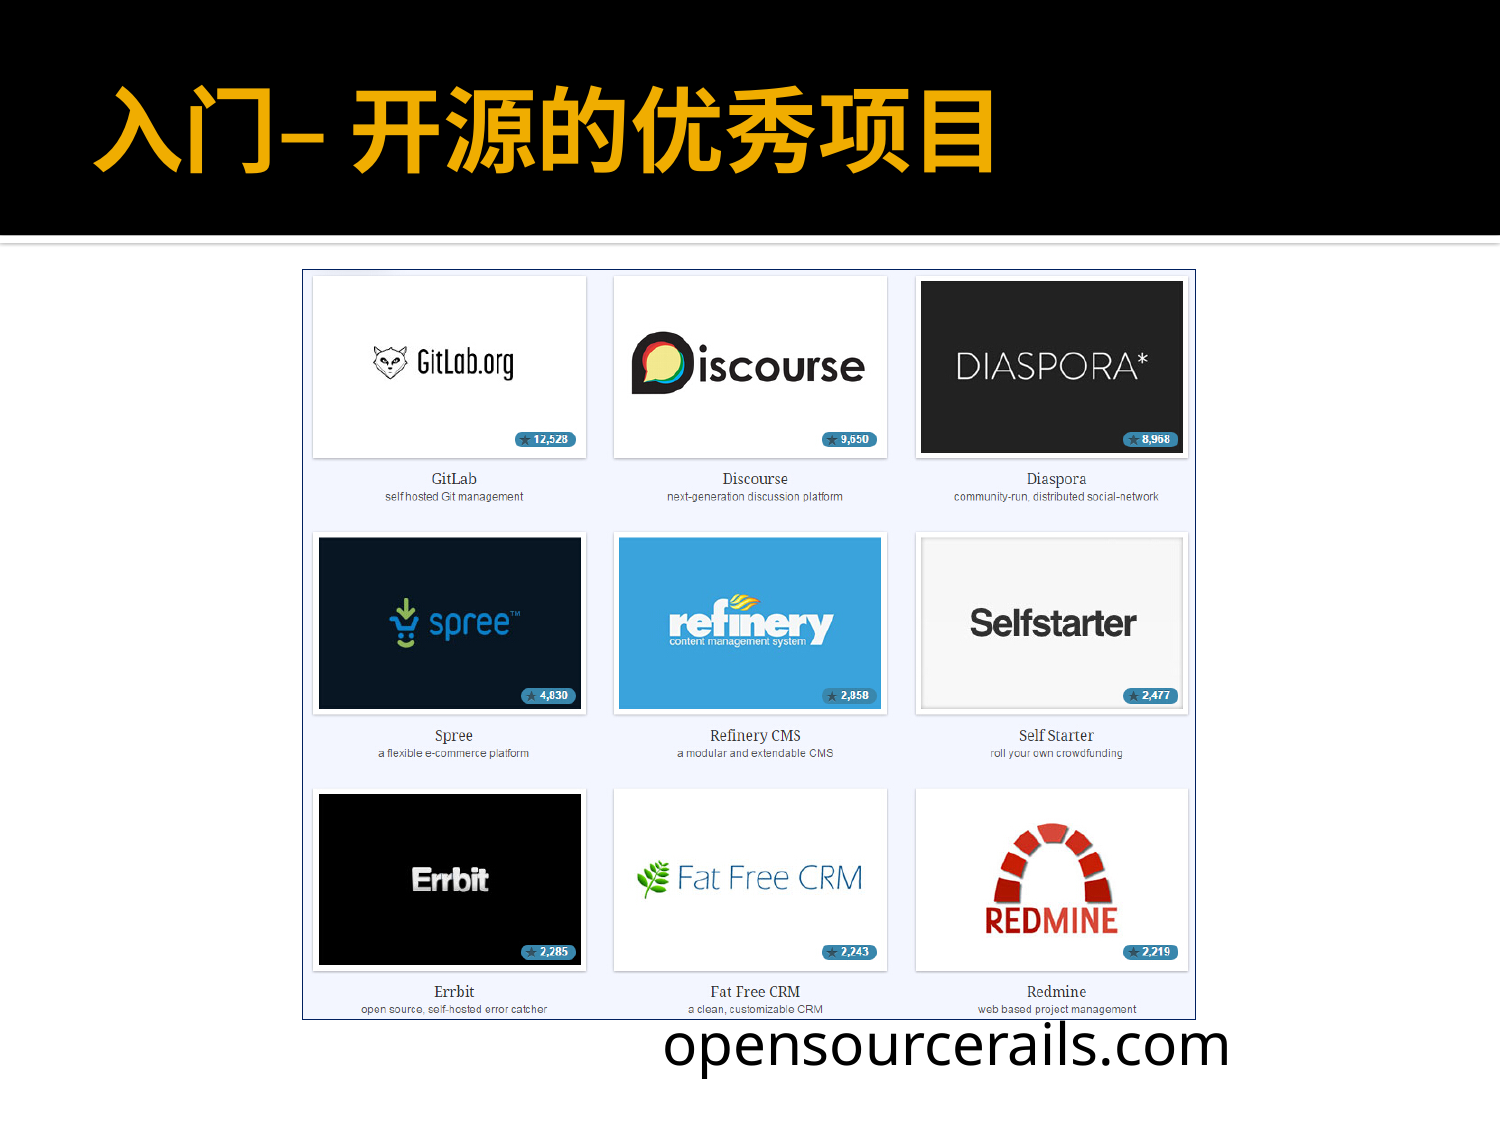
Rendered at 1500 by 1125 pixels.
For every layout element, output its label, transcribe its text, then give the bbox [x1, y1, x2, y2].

title 入门– 开源的优秀项目 [75, 25, 1425, 231]
picture [302, 269, 1196, 1020]
list opensourcerails.com [75, 257, 1477, 1125]
